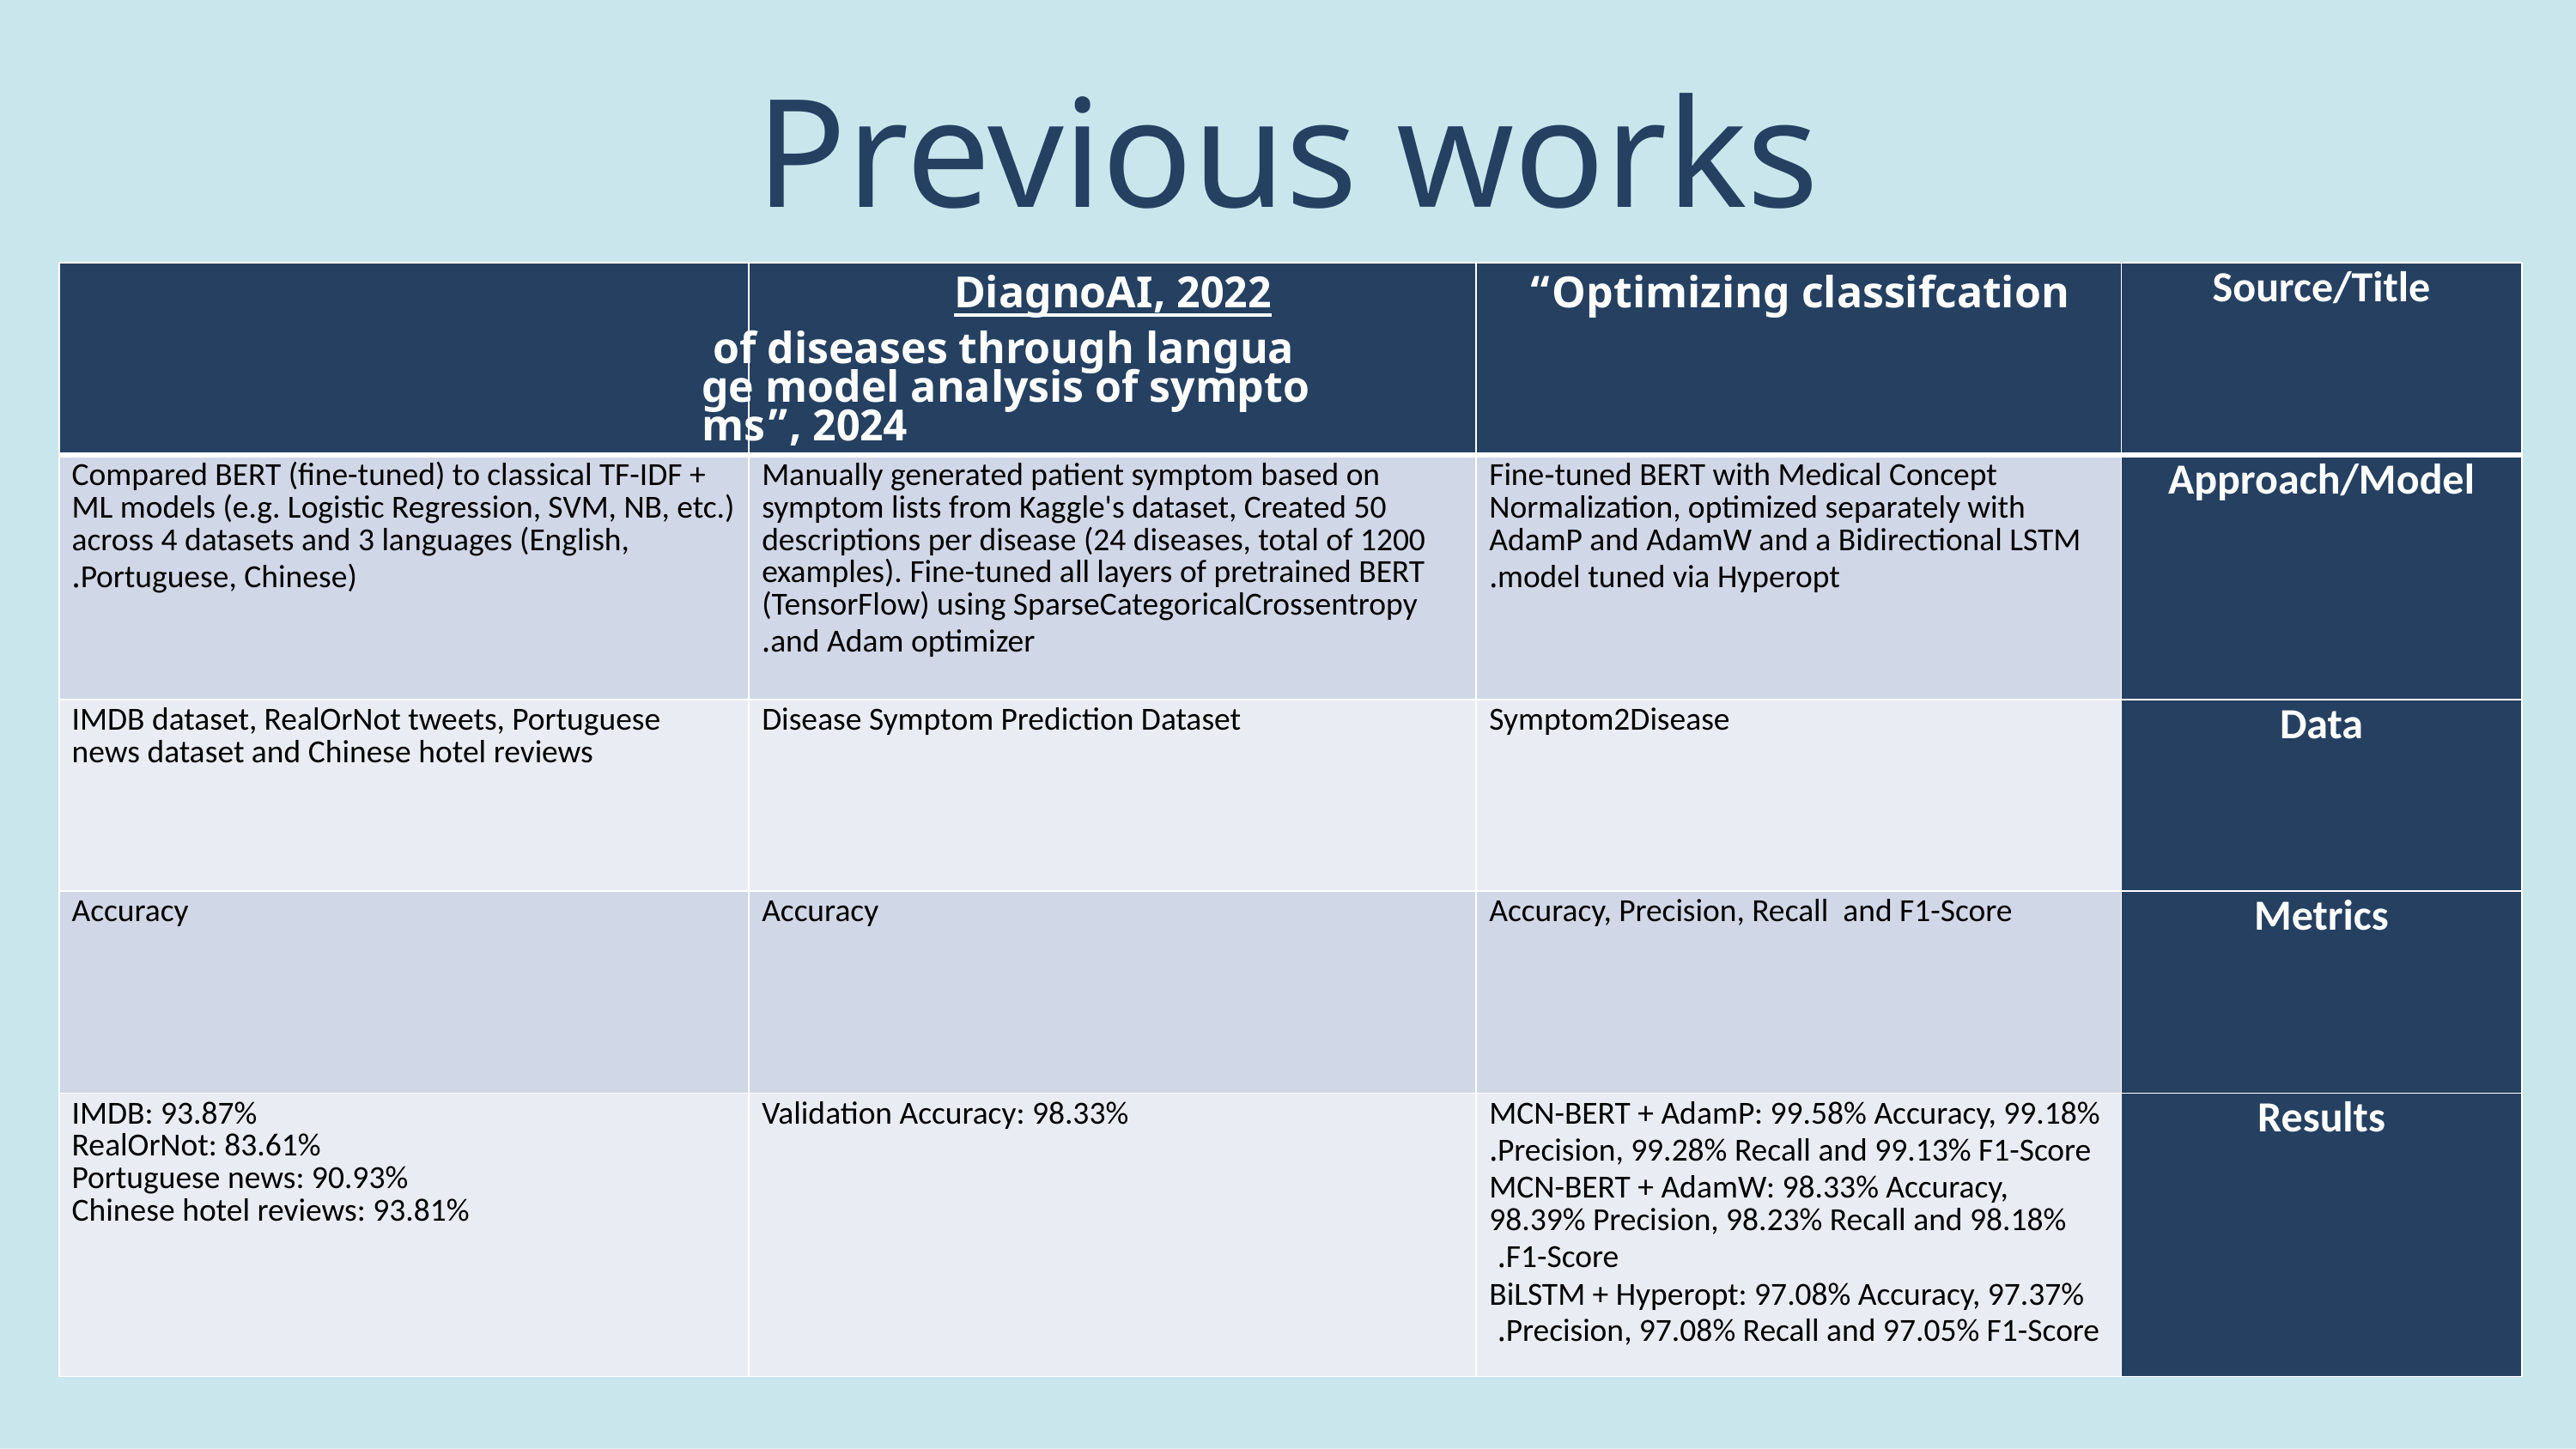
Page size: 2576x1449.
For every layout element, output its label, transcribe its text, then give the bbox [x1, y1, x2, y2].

table_cell Compared BERT (fine-tuned) to classical TF-IDF + ML models (e.g. Logistic Regression, SVM, NB, etc.) across 4 datasets and 3 languages (English, Portuguese, Chinese). [60, 458, 748, 699]
table_cell Results [2122, 1094, 2521, 1376]
table_cell Symptom2Disease [1477, 700, 2121, 890]
table_header Comparing BERT against traditional machine learning text classification, 2020 [60, 264, 748, 452]
table_cell Manually generated patient symptom based on symptom lists from Kaggle's dataset, Created 50 descriptions per disease (24 diseases, total of 1200 examples). Fine-tuned all layers of pretrained BERT (TensorFlow) using SparseCategoricalCrossentropy and Adam optimizer. [750, 458, 1475, 699]
text_box Previous works [629, 27, 1947, 237]
table_cell IMDB dataset, RealOrNot tweets, Portuguese news dataset and Chinese hotel reviews [60, 700, 748, 890]
table_cell Metrics [2122, 892, 2521, 1093]
table_header Source/Title [2122, 264, 2521, 452]
table_cell Accuracy [750, 892, 1475, 1093]
table_cell Fine‑tuned BERT with Medical Concept Normalization, optimized separately with AdamP and AdamW and a Bidirectional LSTM model tuned via Hyperopt. [1477, 458, 2121, 699]
table_cell MCN-BERT + AdamP: 99.58% Accuracy, 99.18% Precision, 99.28% Recall and 99.13% F1-Score. MCN-BERT + AdamW: 98.33% Accuracy, 98.39% Precision, 98.23% Recall and 98.18% F1-Score. BiLSTM + Hyperopt: 97.08% Accuracy, 97.37% Precision, 97.08% Recall and 97.05% F1-Score. [1477, 1094, 2121, 1376]
table_cell Disease Symptom Prediction Dataset [750, 700, 1475, 890]
table_header “Optimizing classifcation of diseases through language model analysis of symptoms”, 2024 [1477, 264, 2121, 452]
table_cell Accuracy [60, 892, 748, 1093]
table_cell Data [2122, 700, 2521, 890]
table_cell Validation Accuracy: 98.33% [750, 1094, 1475, 1376]
table_header DiagnoAI, 2022 [750, 264, 1475, 452]
table_cell Approach/Model [2122, 458, 2521, 699]
table_cell IMDB: 93.87% RealOrNot: 83.61% Portuguese news: 90.93% Chinese hotel reviews: 93.81% [60, 1094, 748, 1376]
table_cell Accuracy, Precision, Recall and F1-Score [1477, 892, 2121, 1093]
